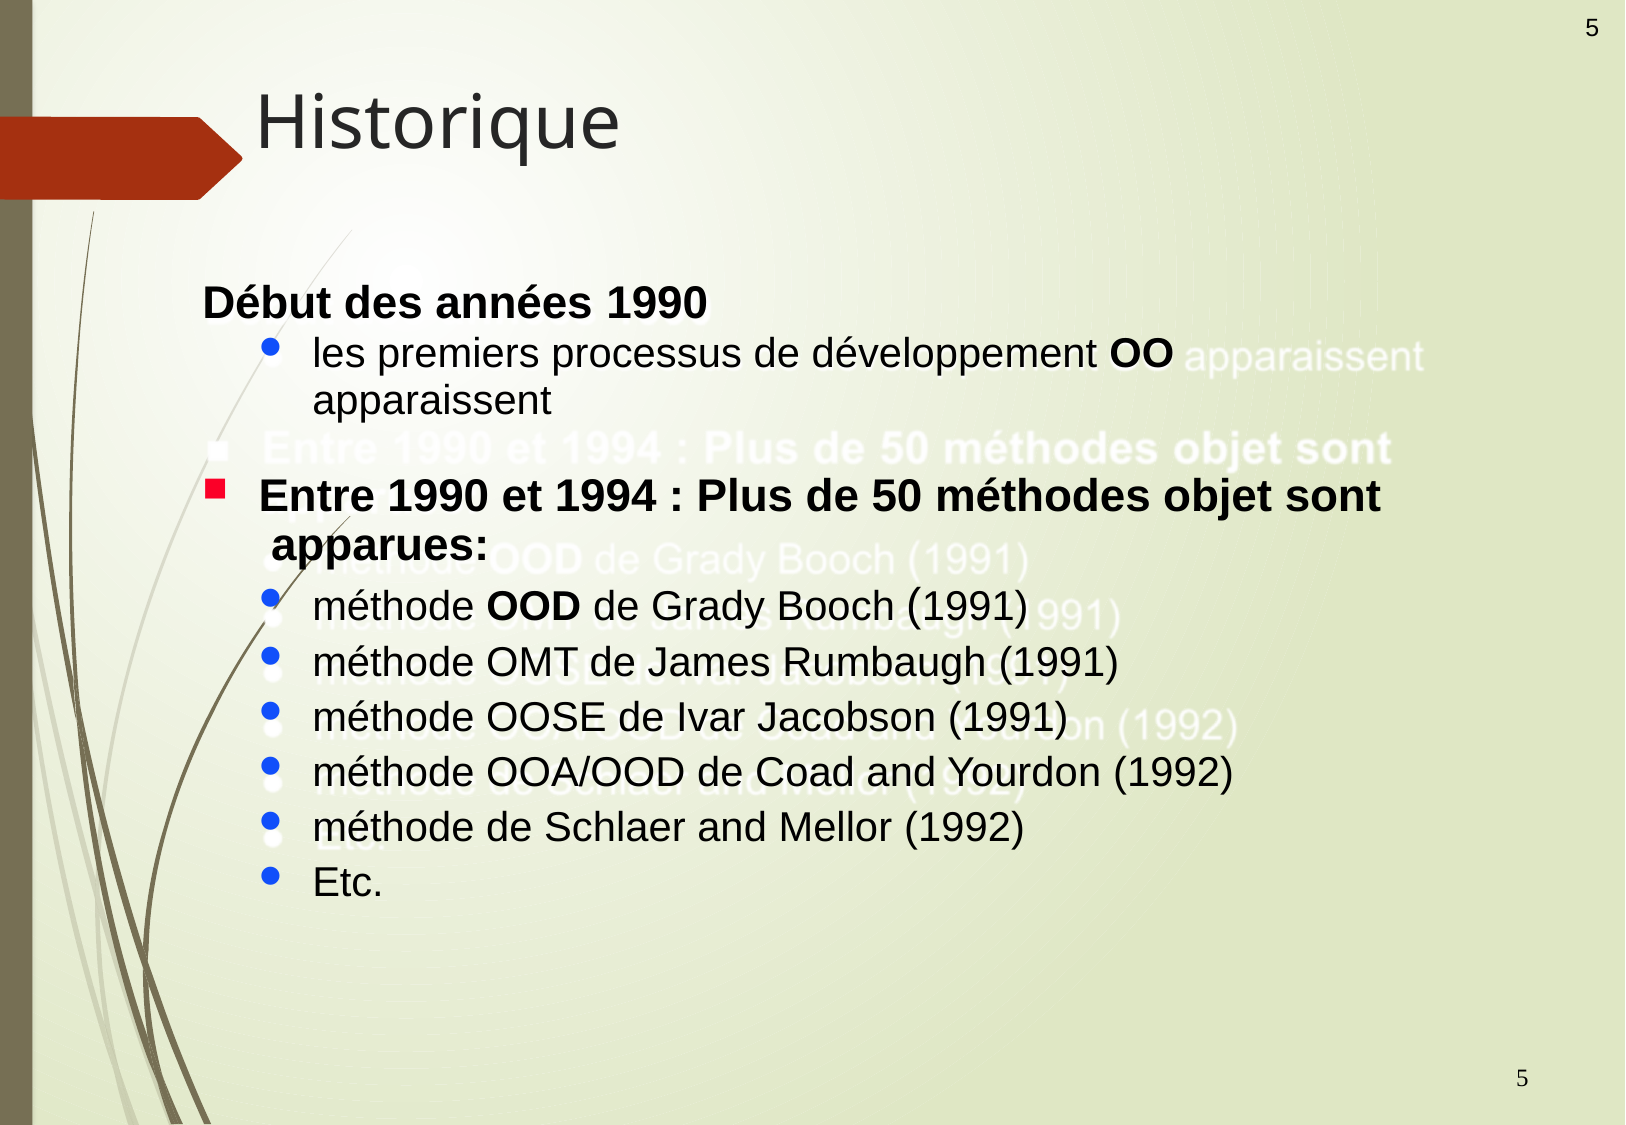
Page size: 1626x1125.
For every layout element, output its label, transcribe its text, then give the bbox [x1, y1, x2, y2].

text_box Début des années 1990 les premiers processus de développement OO apparaissent Entre 1990 et 1994 : Plus de 50 méthodes objet sont apparues: méthode OOD de Grady Booch (1991) méthode OMT de James Rumbaugh (1991) méthode OOSE de Ivar Jacobson (1991) méthode OOA/OOD de Coad and Yourdon (1992) méthode de Schlaer and Mellor (1992) Etc. [200, 391, 1424, 400]
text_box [173, 261, 1452, 383]
title Historique [252, 71, 661, 260]
text_box 5 [1583, 9, 1602, 42]
text_box Début des années 1990 les premiers processus de développement OO apparaissent Entre 1990 et 1994 : Plus de 50 méthodes objet sont apparues: méthode OOD de Grady Booch (1991) méthode OMT de James Rumbaugh (1991) méthode OOSE de Ivar Jacobson (1991) méthode OOA/OOD de Coad and Yourdon (1992) méthode de Schlaer and Mellor (1992) Etc. [200, 869, 1424, 905]
text_box 5 [1514, 1059, 1531, 1091]
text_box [181, 400, 1436, 862]
